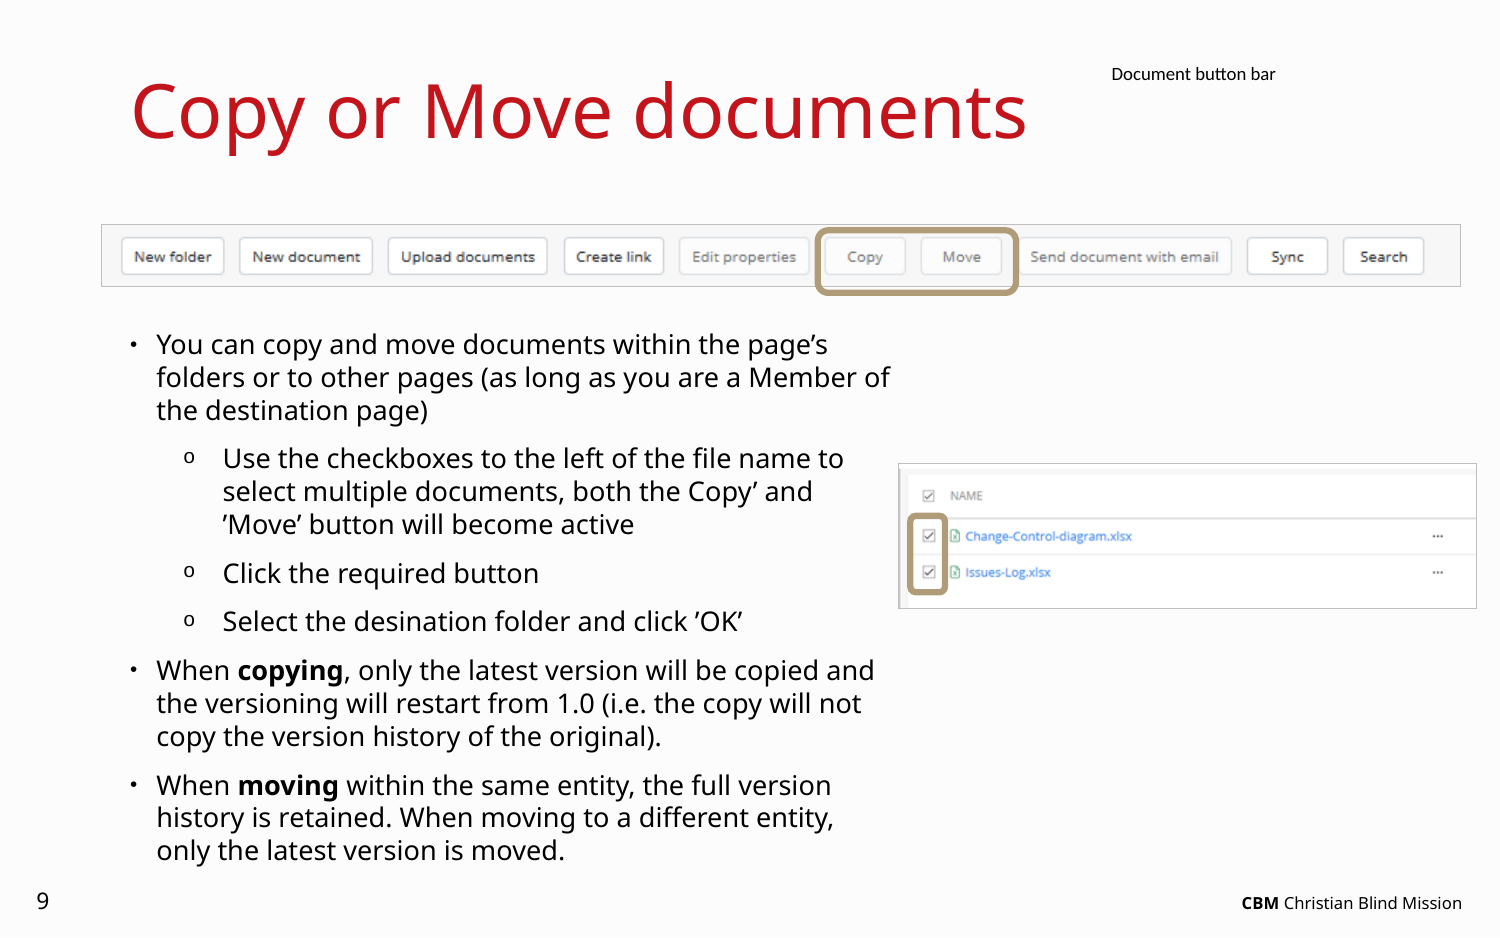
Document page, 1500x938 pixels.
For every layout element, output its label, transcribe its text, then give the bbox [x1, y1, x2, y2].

slide_number 9 [21, 878, 472, 938]
picture [898, 463, 1477, 609]
text_box [817, 287, 1016, 294]
text_box [111, 287, 1416, 797]
picture [101, 224, 1461, 287]
title Copy or Move documents [130, 77, 1370, 224]
list You can copy and move documents within the page’s folders or to other pages (as long as you are a Member of the destination page) Use the checkboxes to the left of the file name to select multiple documents, both the Copy’ and ’Move’ button will become active Click the required button Select the desination folder and click ’OK’ When copying, only the latest version will be copied and the versioning will restart from 1.0 (i.e. the copy will not copy the version history of the original). When moving within the same entity, the full version history is retained. When moving to a different entity, only the latest version is moved. [130, 797, 893, 869]
text_box Document button bar [1096, 54, 1291, 92]
